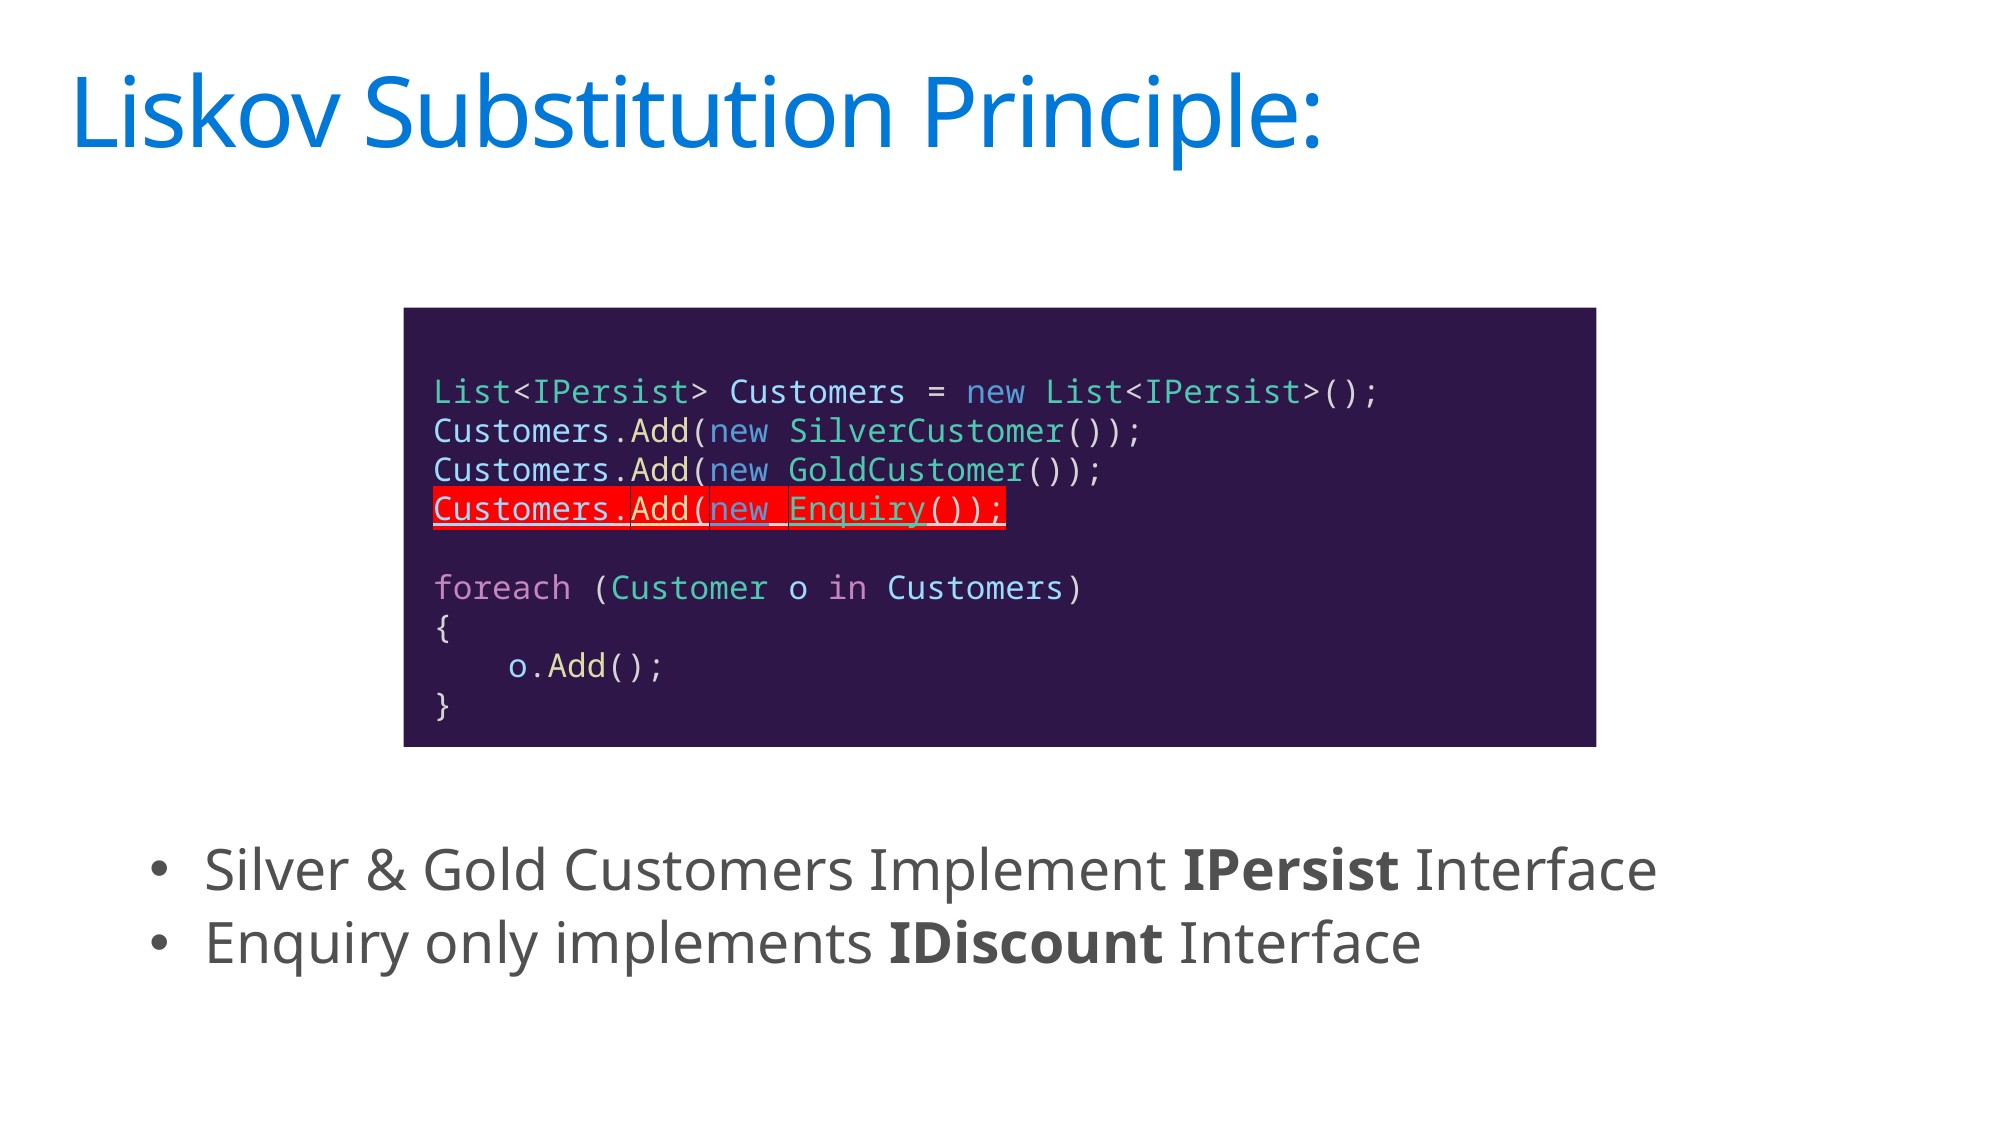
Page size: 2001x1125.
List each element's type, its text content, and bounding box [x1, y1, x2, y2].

text_box Silver & Gold Customers Implement IPersist Interface Enquiry only implements IDiscount Interface [120, 817, 1688, 1000]
text_box List<IPersist> Customers = new List<IPersist>(); Customers.Add(new SilverCustomer()); Customers.Add(new GoldCustomer()); Customers.Add(new Enquiry()); foreach (Customer o in Customers) { o.Add(); } [403, 307, 1597, 747]
title Liskov Substitution Principle: [44, 47, 1957, 196]
